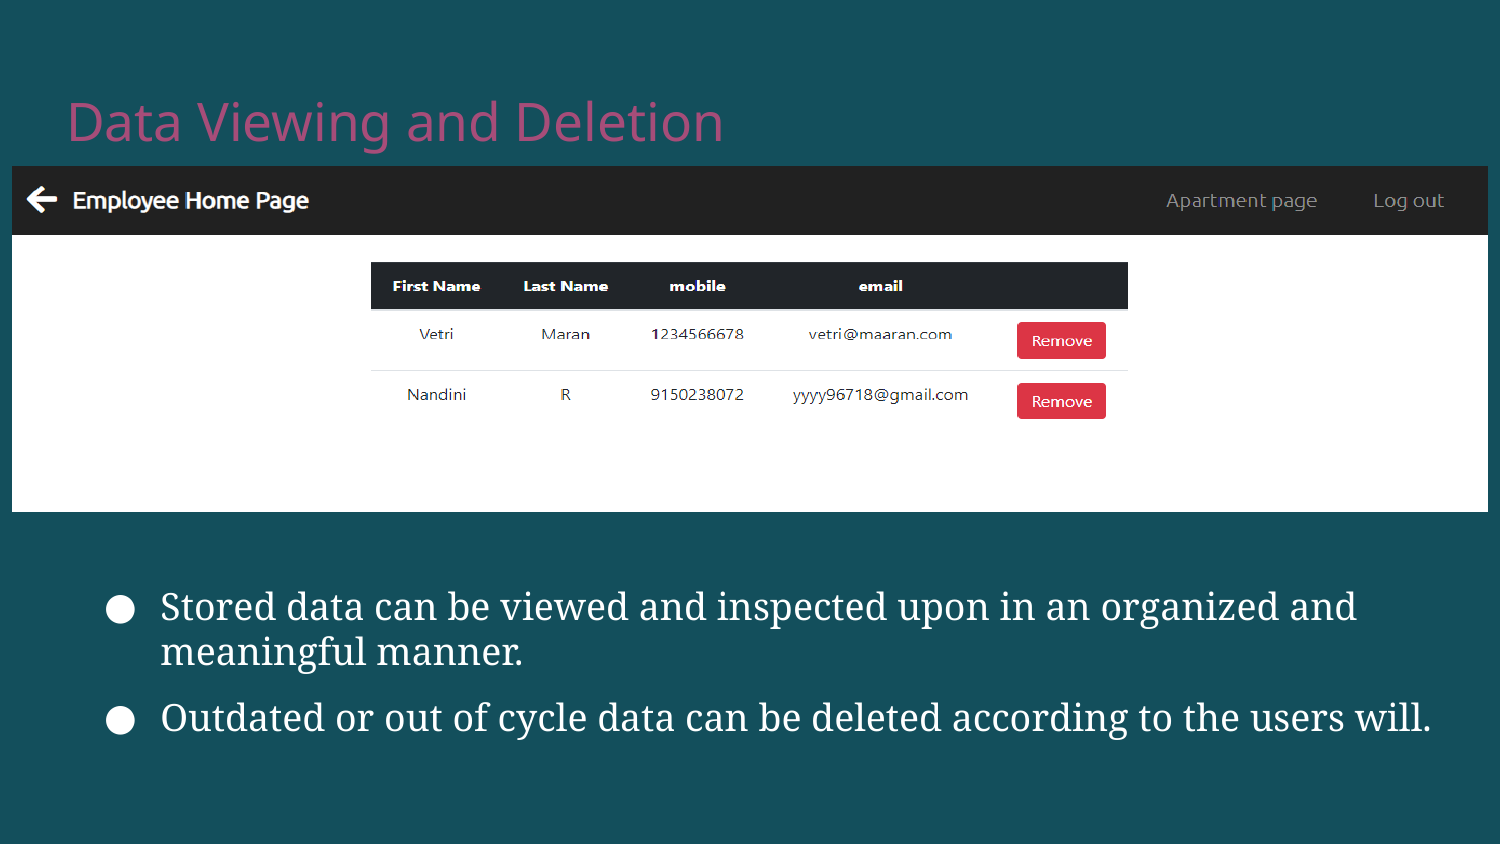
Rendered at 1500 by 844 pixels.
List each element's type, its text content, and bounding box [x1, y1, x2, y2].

title Data Viewing and Deletion [51, 72, 1449, 165]
text_box Stored data can be viewed and inspected upon in an organized and meaningful manner. Outdated or out of cycle data can be deleted according to the users will. [70, 567, 1449, 754]
picture [12, 166, 1488, 512]
